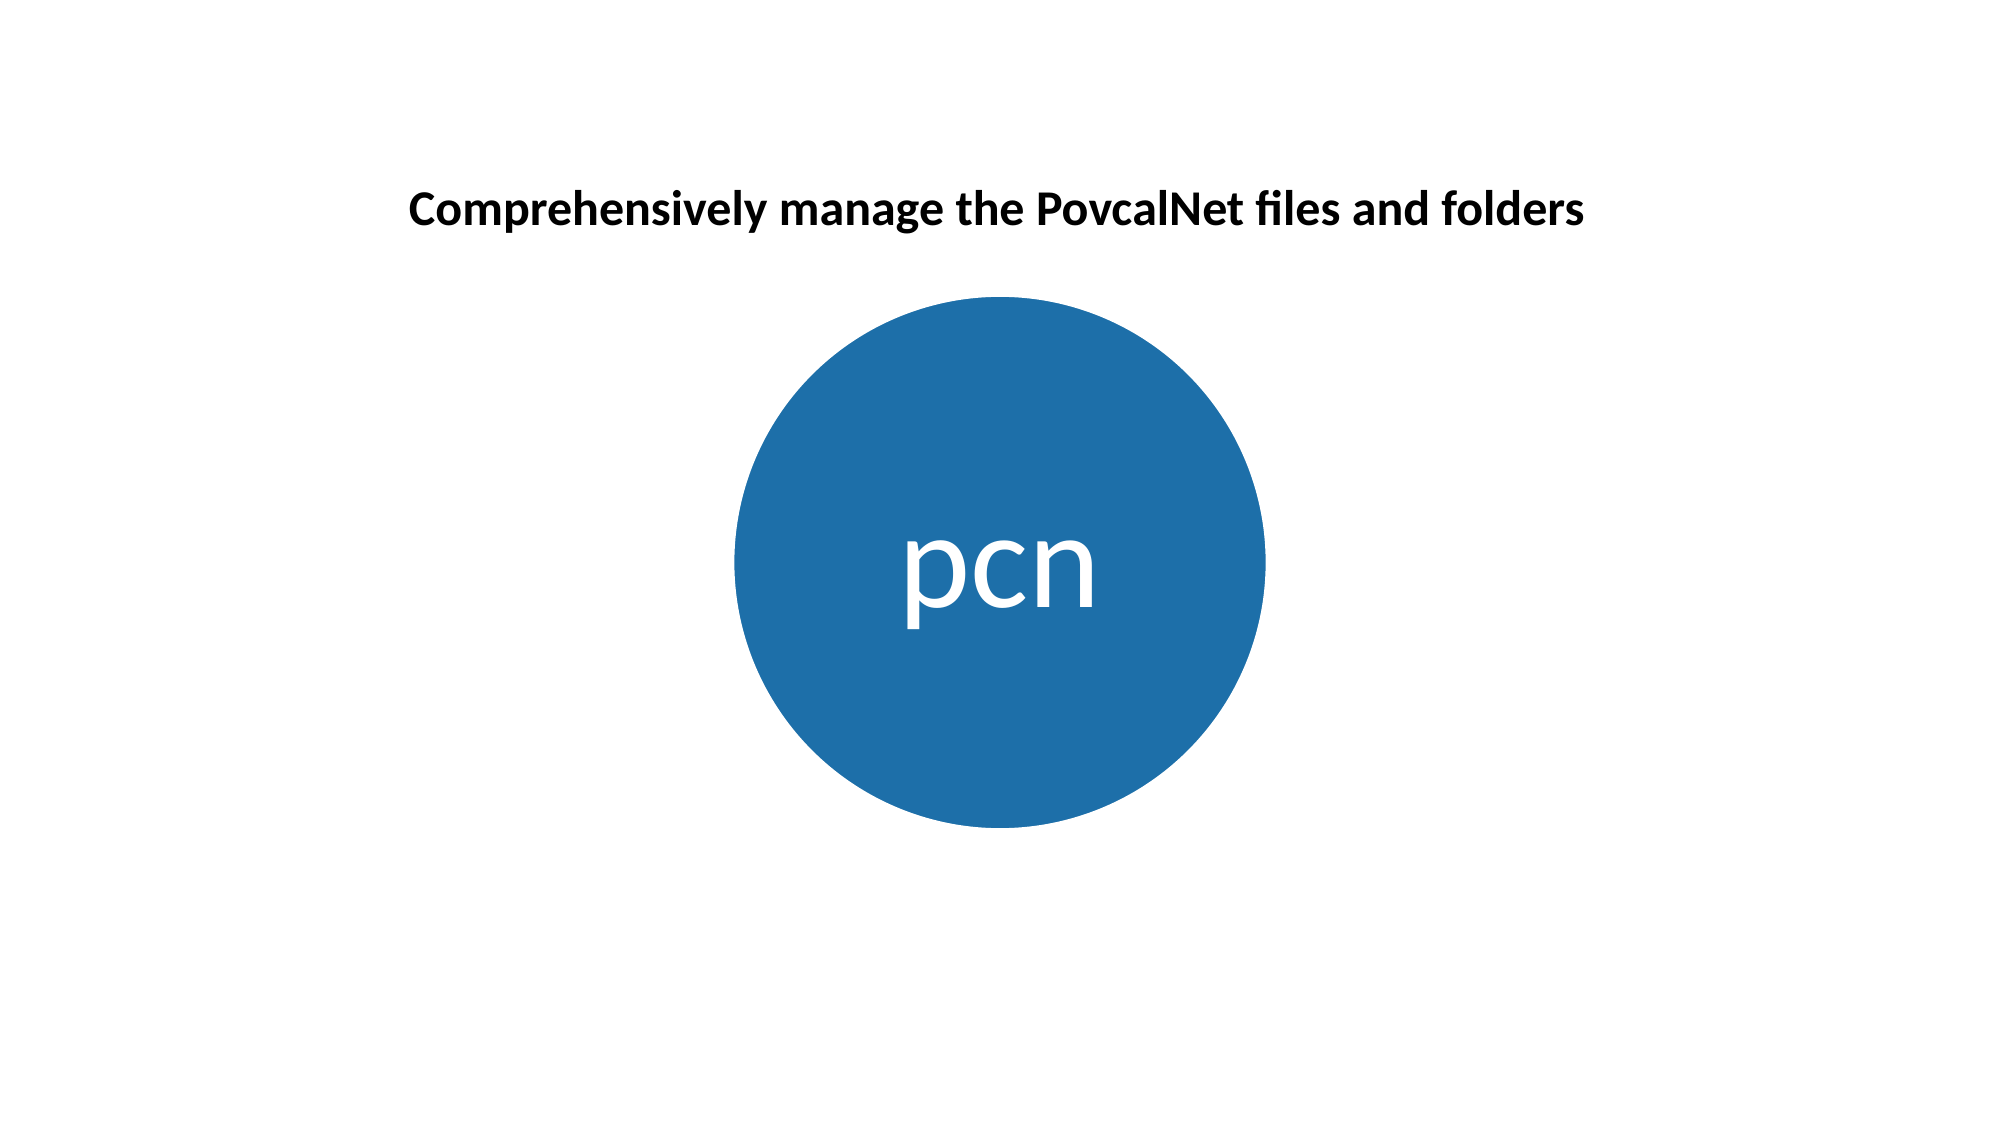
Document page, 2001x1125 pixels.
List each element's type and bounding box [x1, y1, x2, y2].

list [19, 168, 1981, 957]
